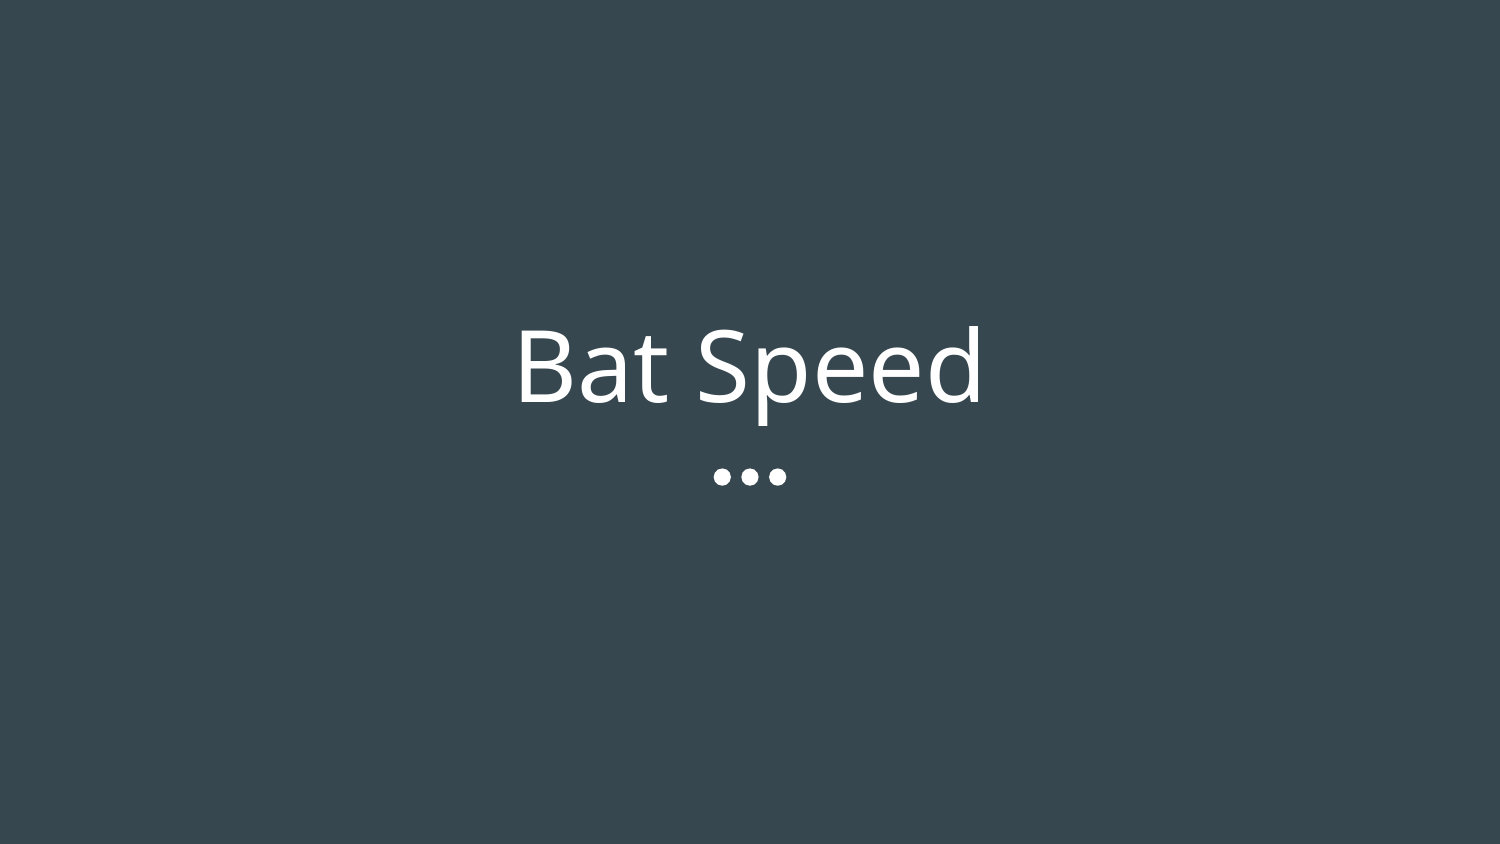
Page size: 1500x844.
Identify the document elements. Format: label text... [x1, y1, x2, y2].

title Bat Speed [110, 162, 1390, 447]
